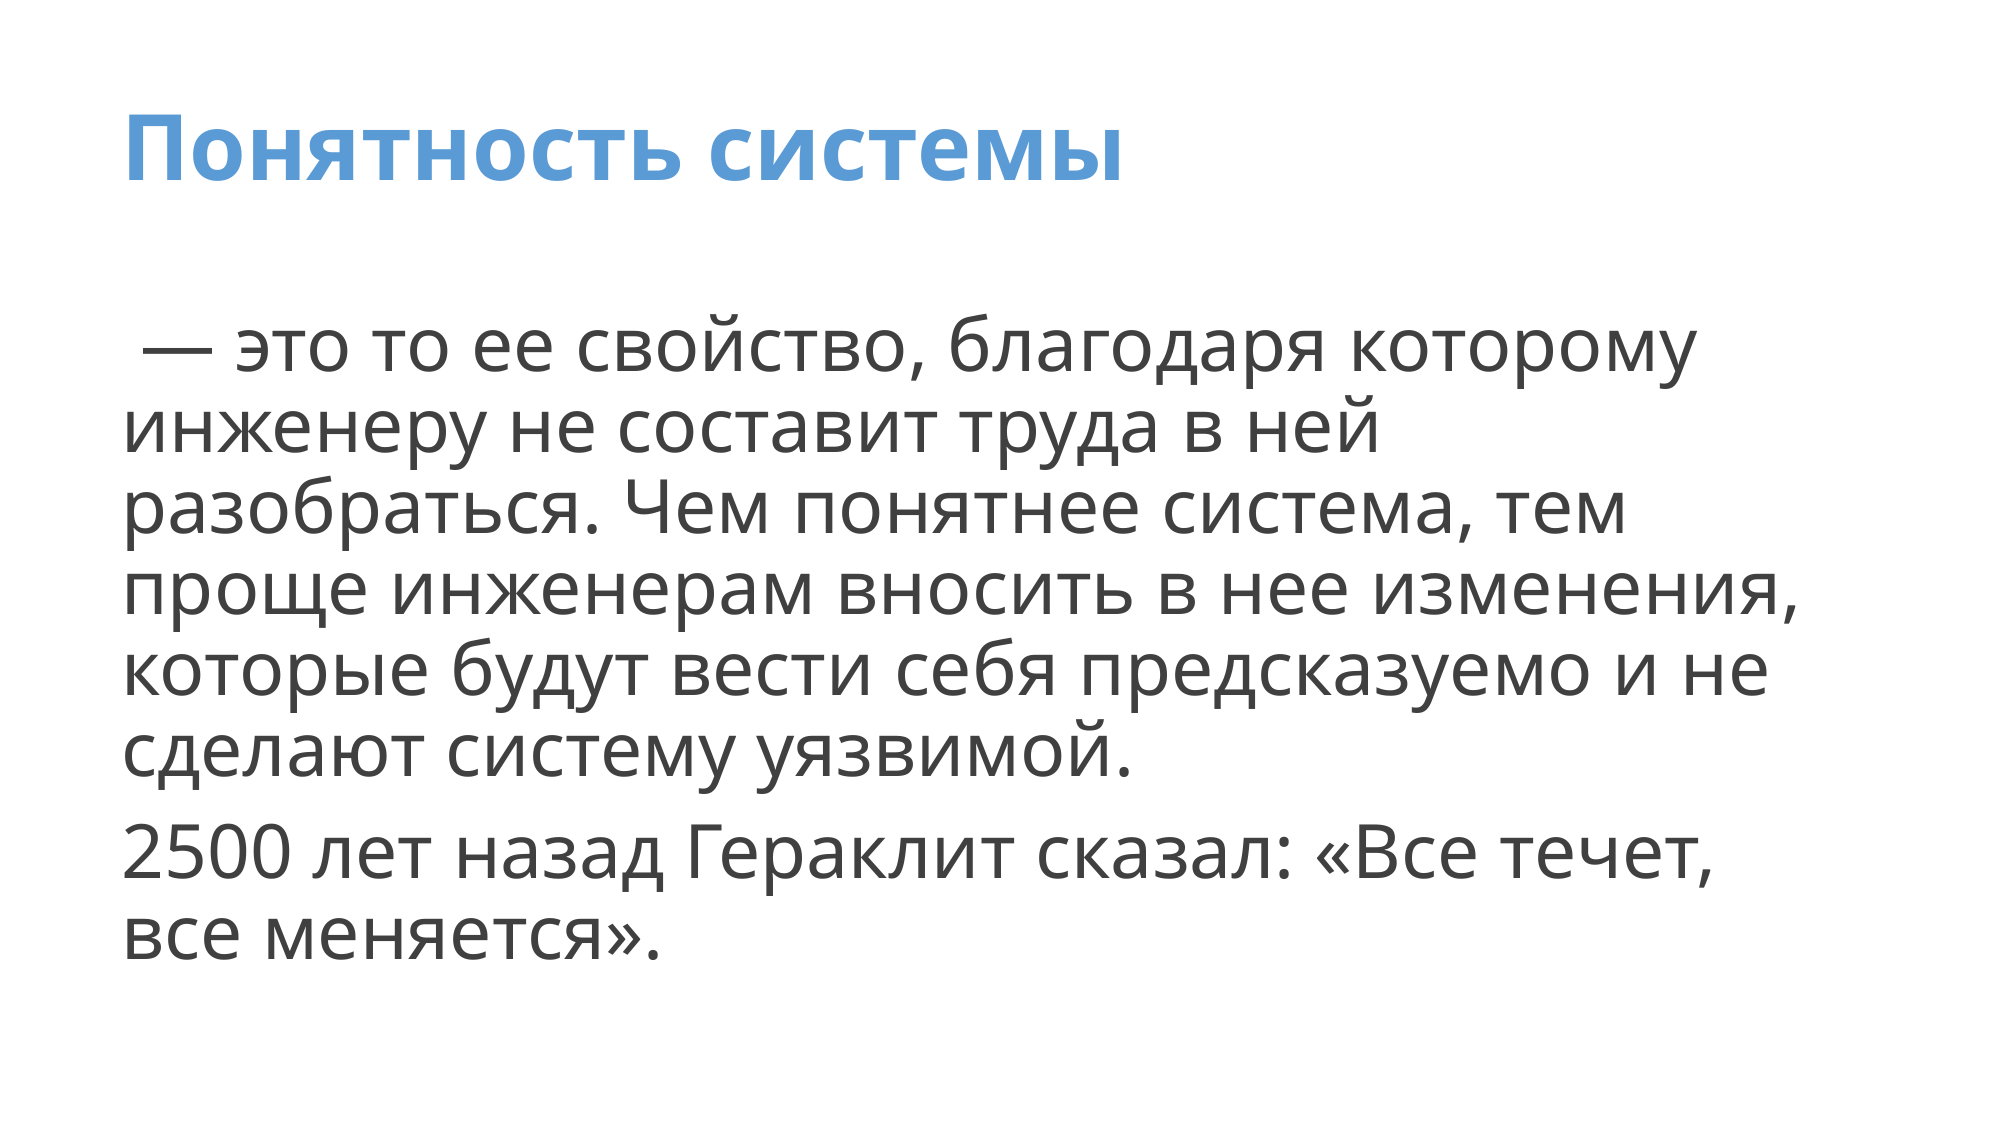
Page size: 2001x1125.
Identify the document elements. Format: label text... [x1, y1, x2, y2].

list — это то ее свойство, благодаря которому инженеру не составит труда в ней разобраться. Чем понятнее система, тем проще инженерам вносить в нее изменения, которые будут вести себя предсказуемо и не сделают систему уязвимой. 2500 лет назад Гераклит сказал: «Все течет, все меняется». [106, 299, 1832, 1125]
title Понятность системы [106, 42, 1832, 260]
